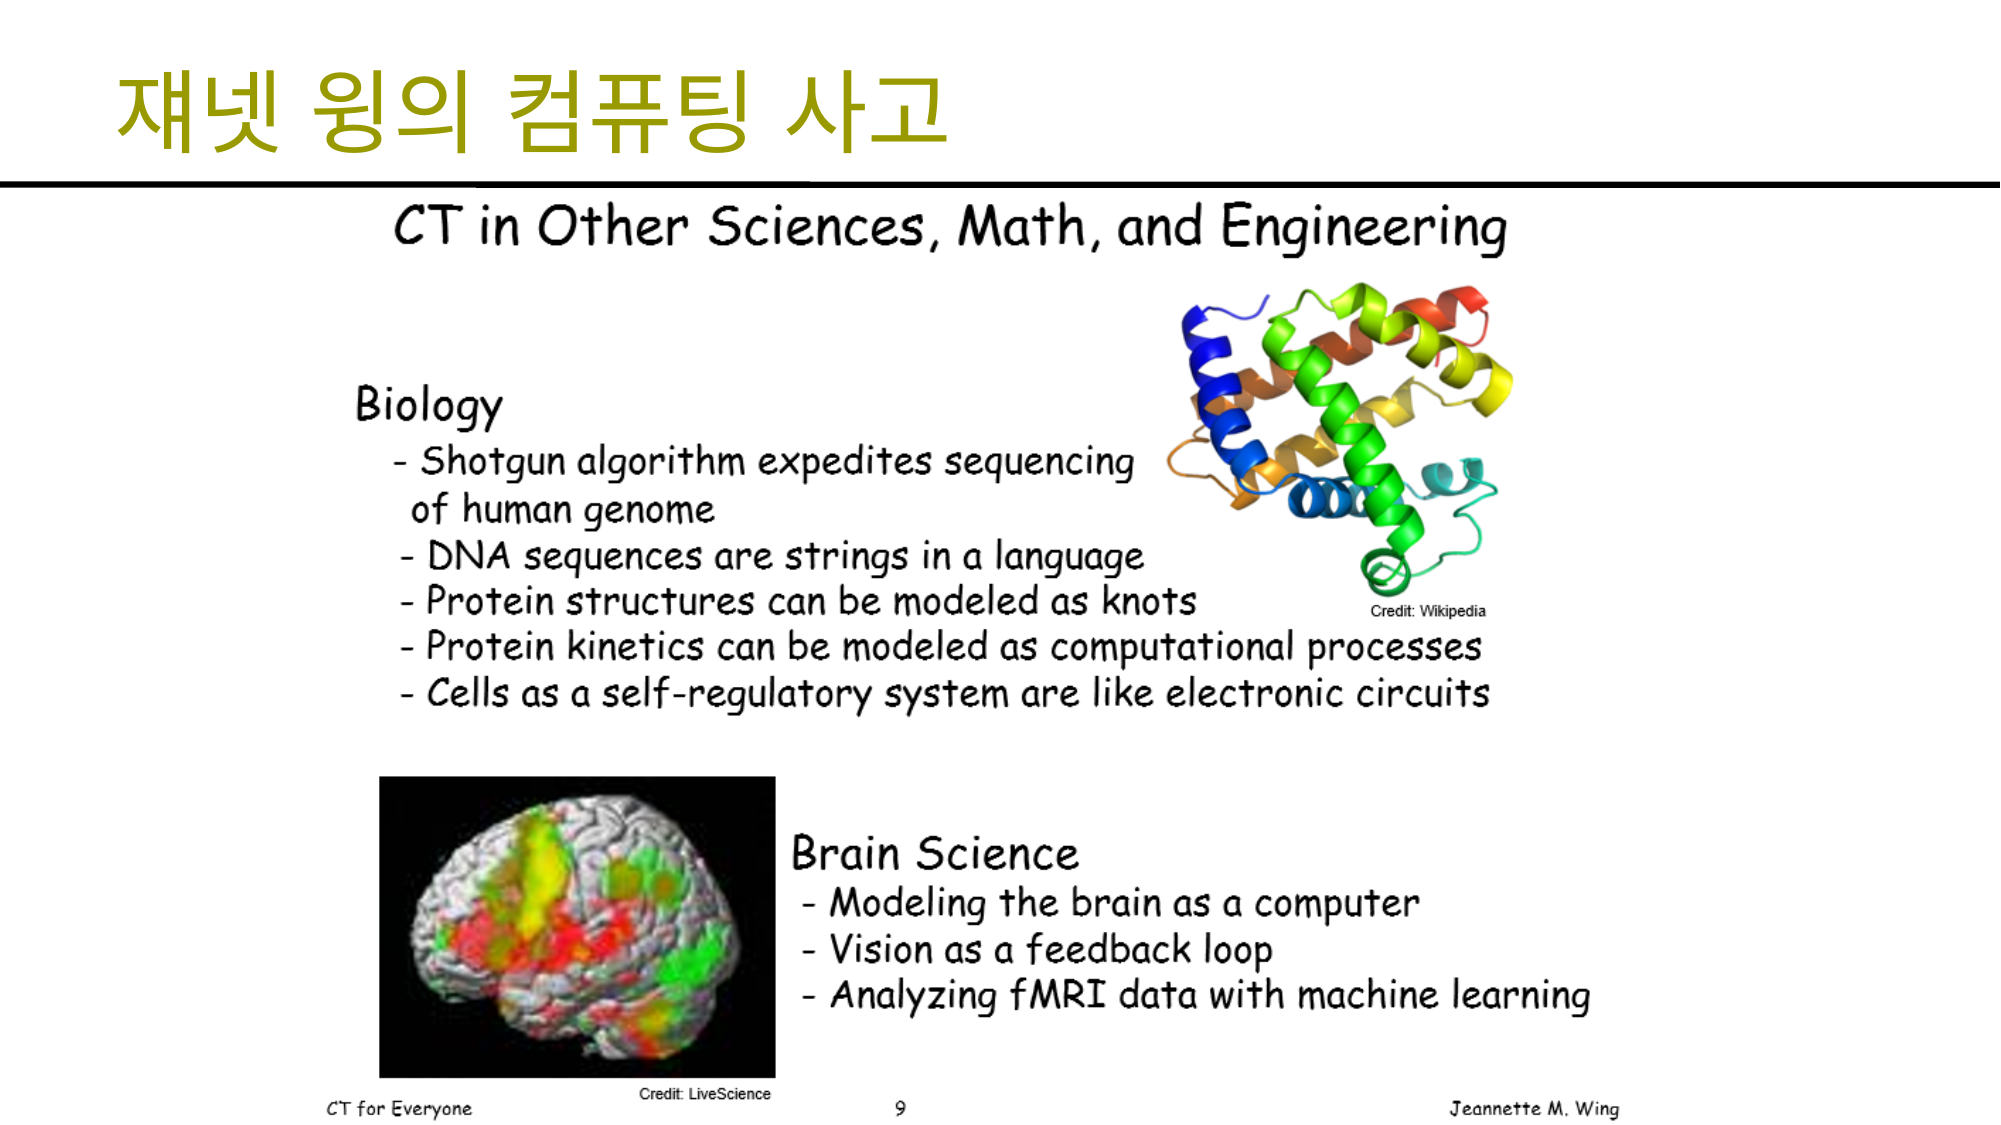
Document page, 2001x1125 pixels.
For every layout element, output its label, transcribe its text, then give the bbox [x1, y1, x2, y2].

picture [319, 196, 1628, 1125]
title 쟤넷 윙의 컴퓨팅 사고 [99, 45, 1900, 173]
